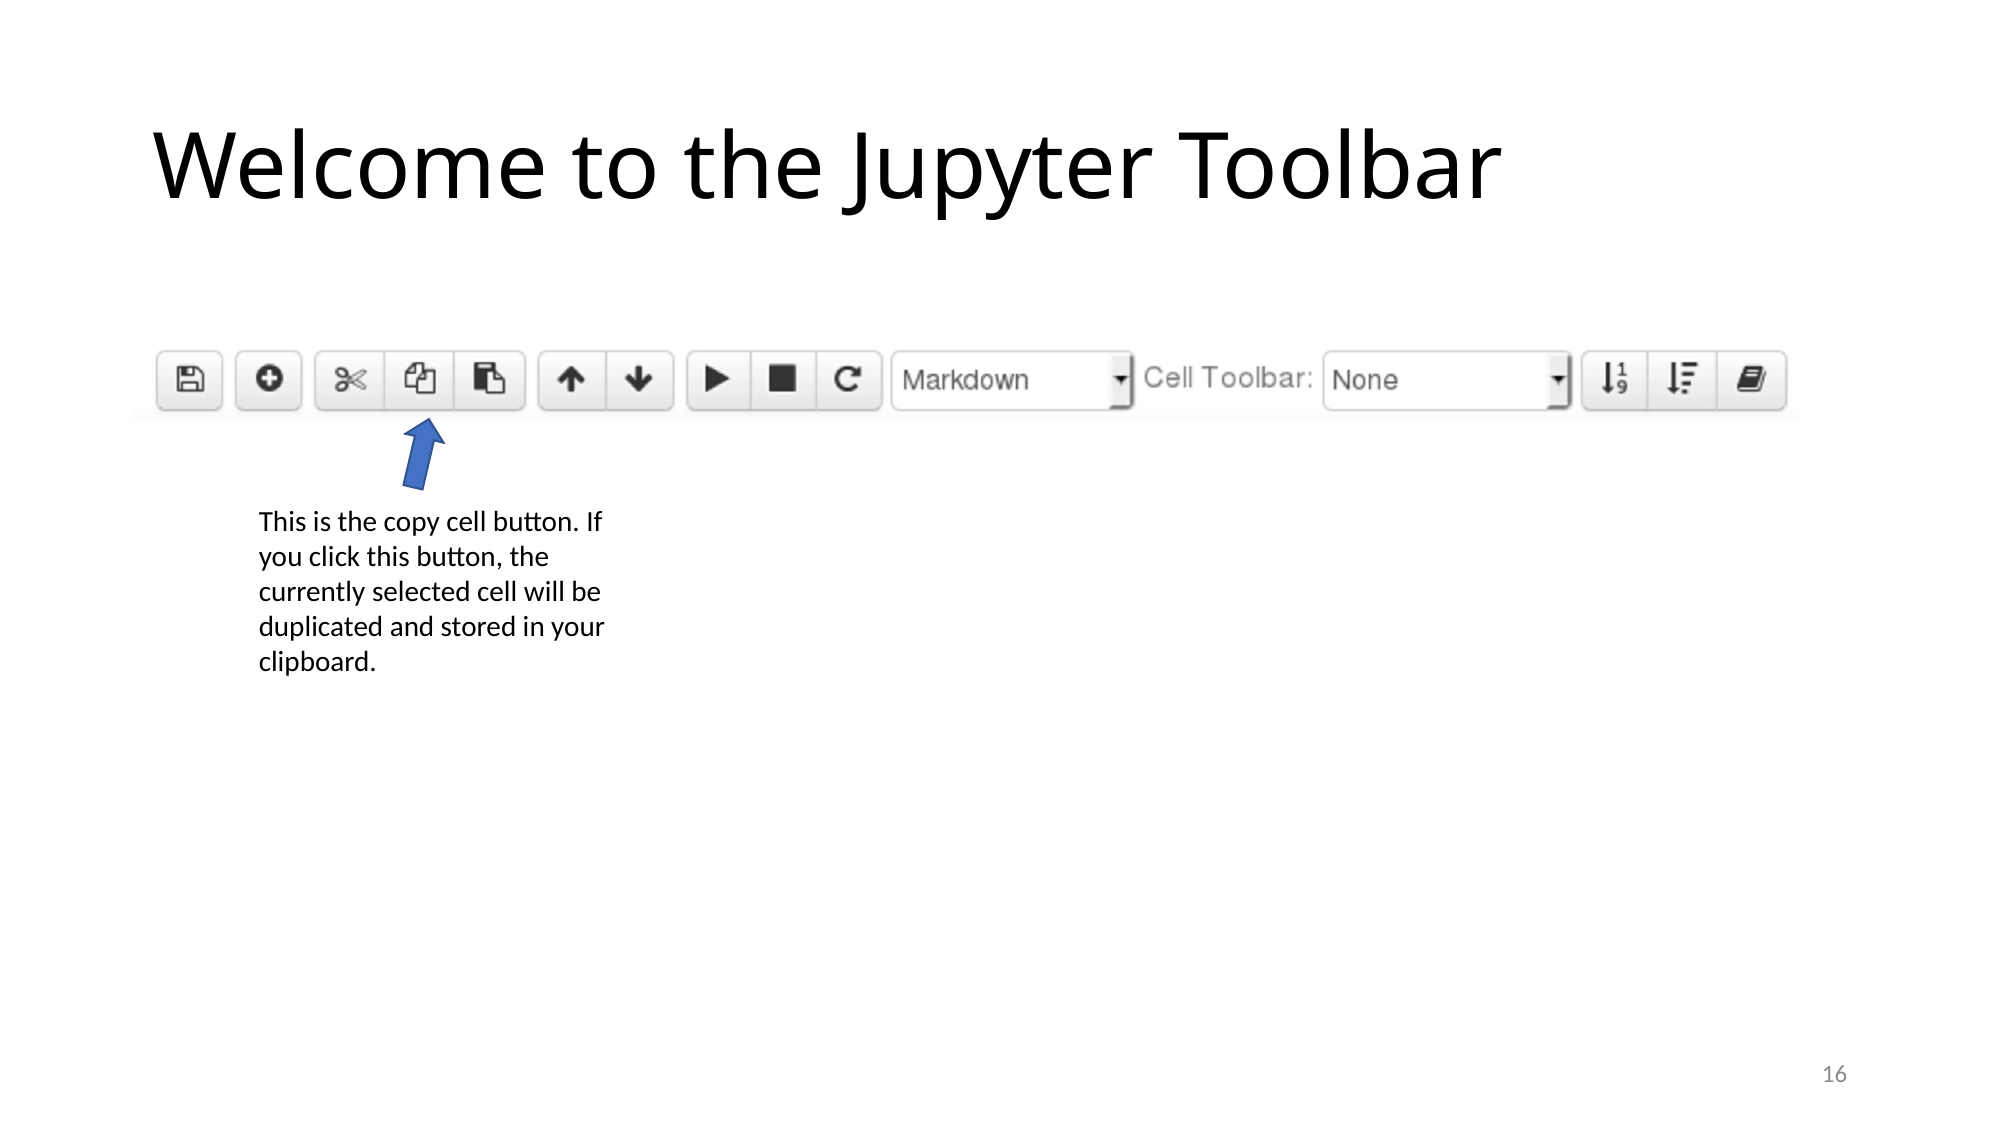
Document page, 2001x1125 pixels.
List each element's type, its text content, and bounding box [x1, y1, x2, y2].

picture [115, 323, 1815, 427]
title Welcome to the Jupyter Toolbar [137, 59, 1863, 278]
slide_number 16 [1412, 1042, 1863, 1103]
text_box [402, 427, 446, 491]
text_box This is the copy cell button. If you click this button, the currently selected cell will be duplicated and stored in your clipboard. [243, 494, 652, 685]
